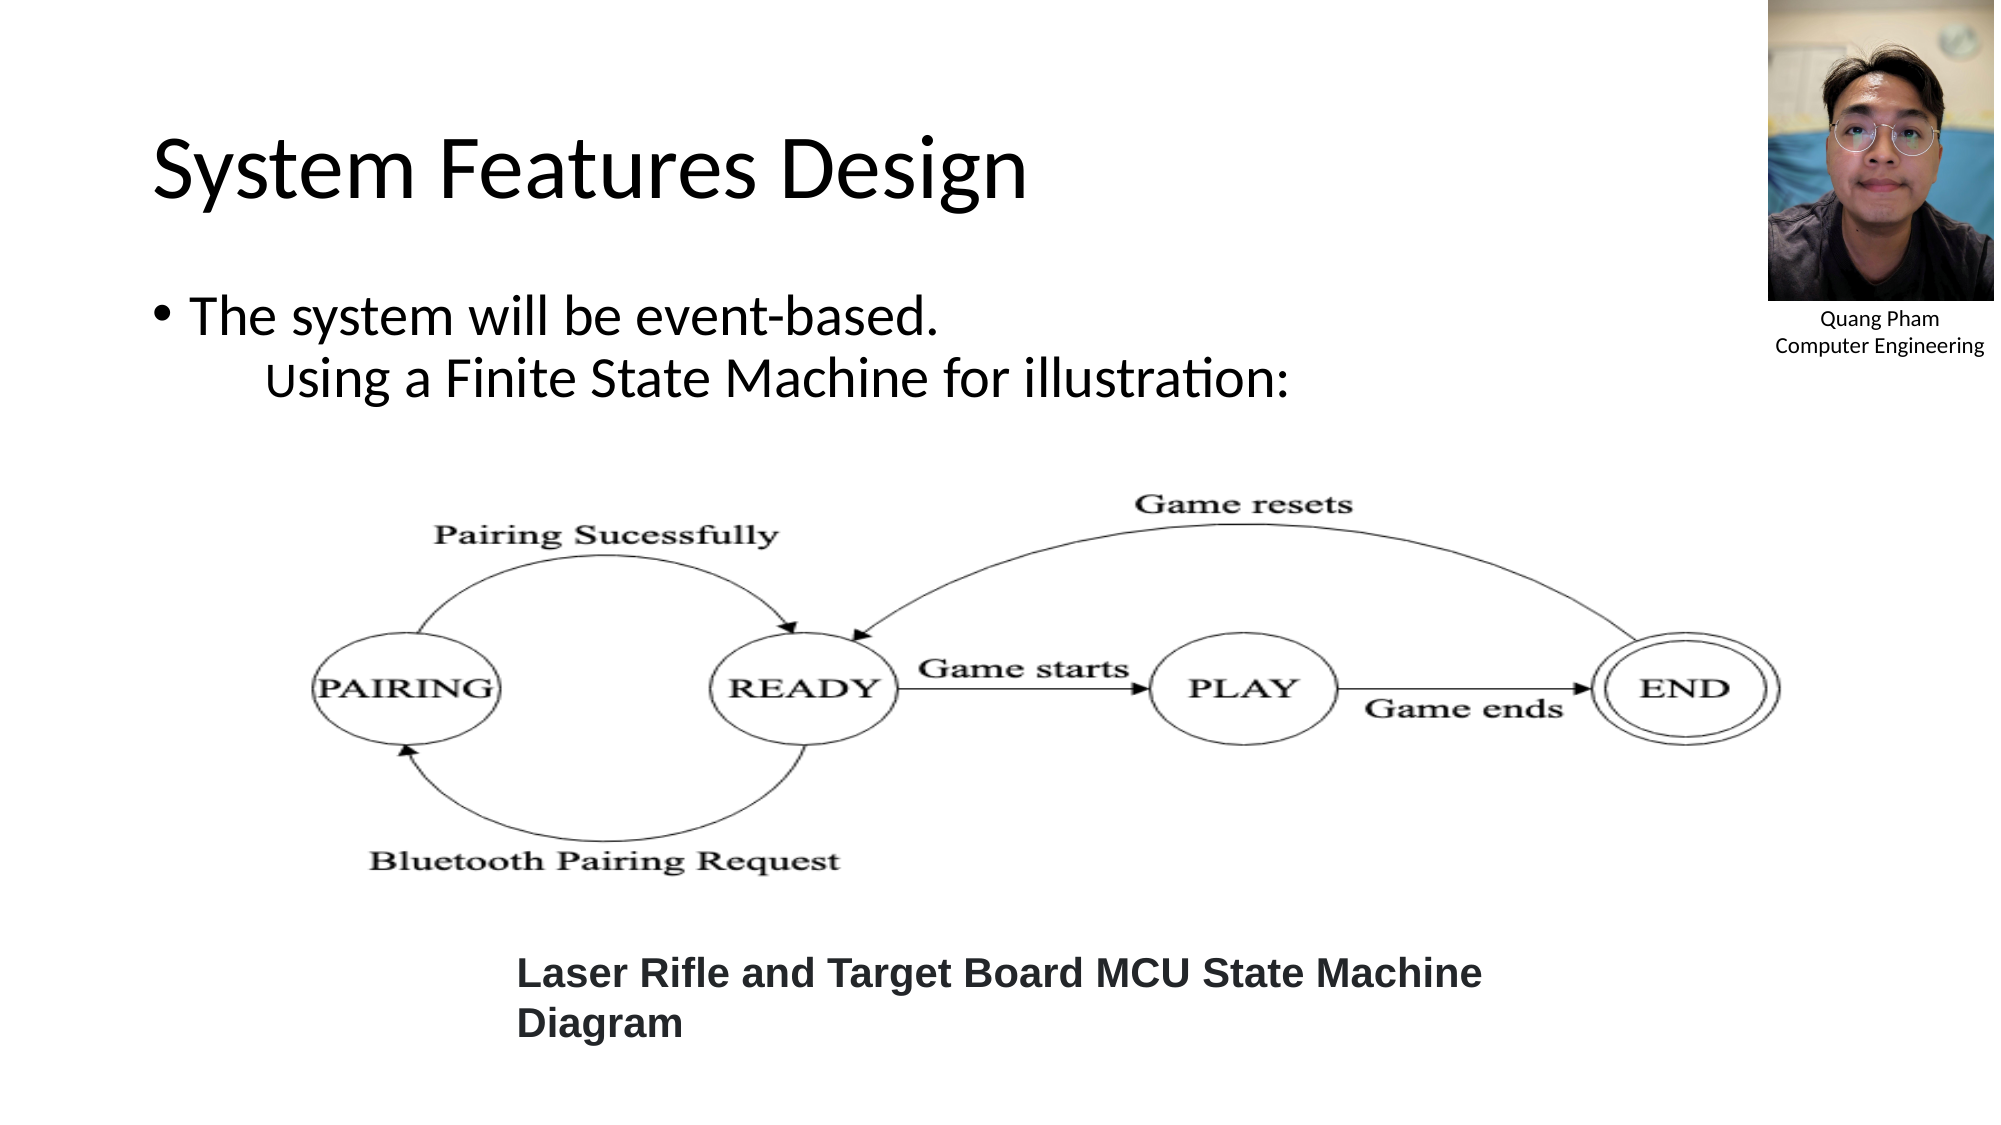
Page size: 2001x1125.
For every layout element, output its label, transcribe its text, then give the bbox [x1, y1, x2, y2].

picture [1767, 0, 1994, 301]
title System Features Design [137, 59, 1762, 277]
list The system will be event-based. Using a Finite State Machine for illustration: [137, 277, 1923, 471]
picture [156, 424, 1942, 1055]
text_box Quang Pham Computer Engineering [1754, 288, 2000, 373]
